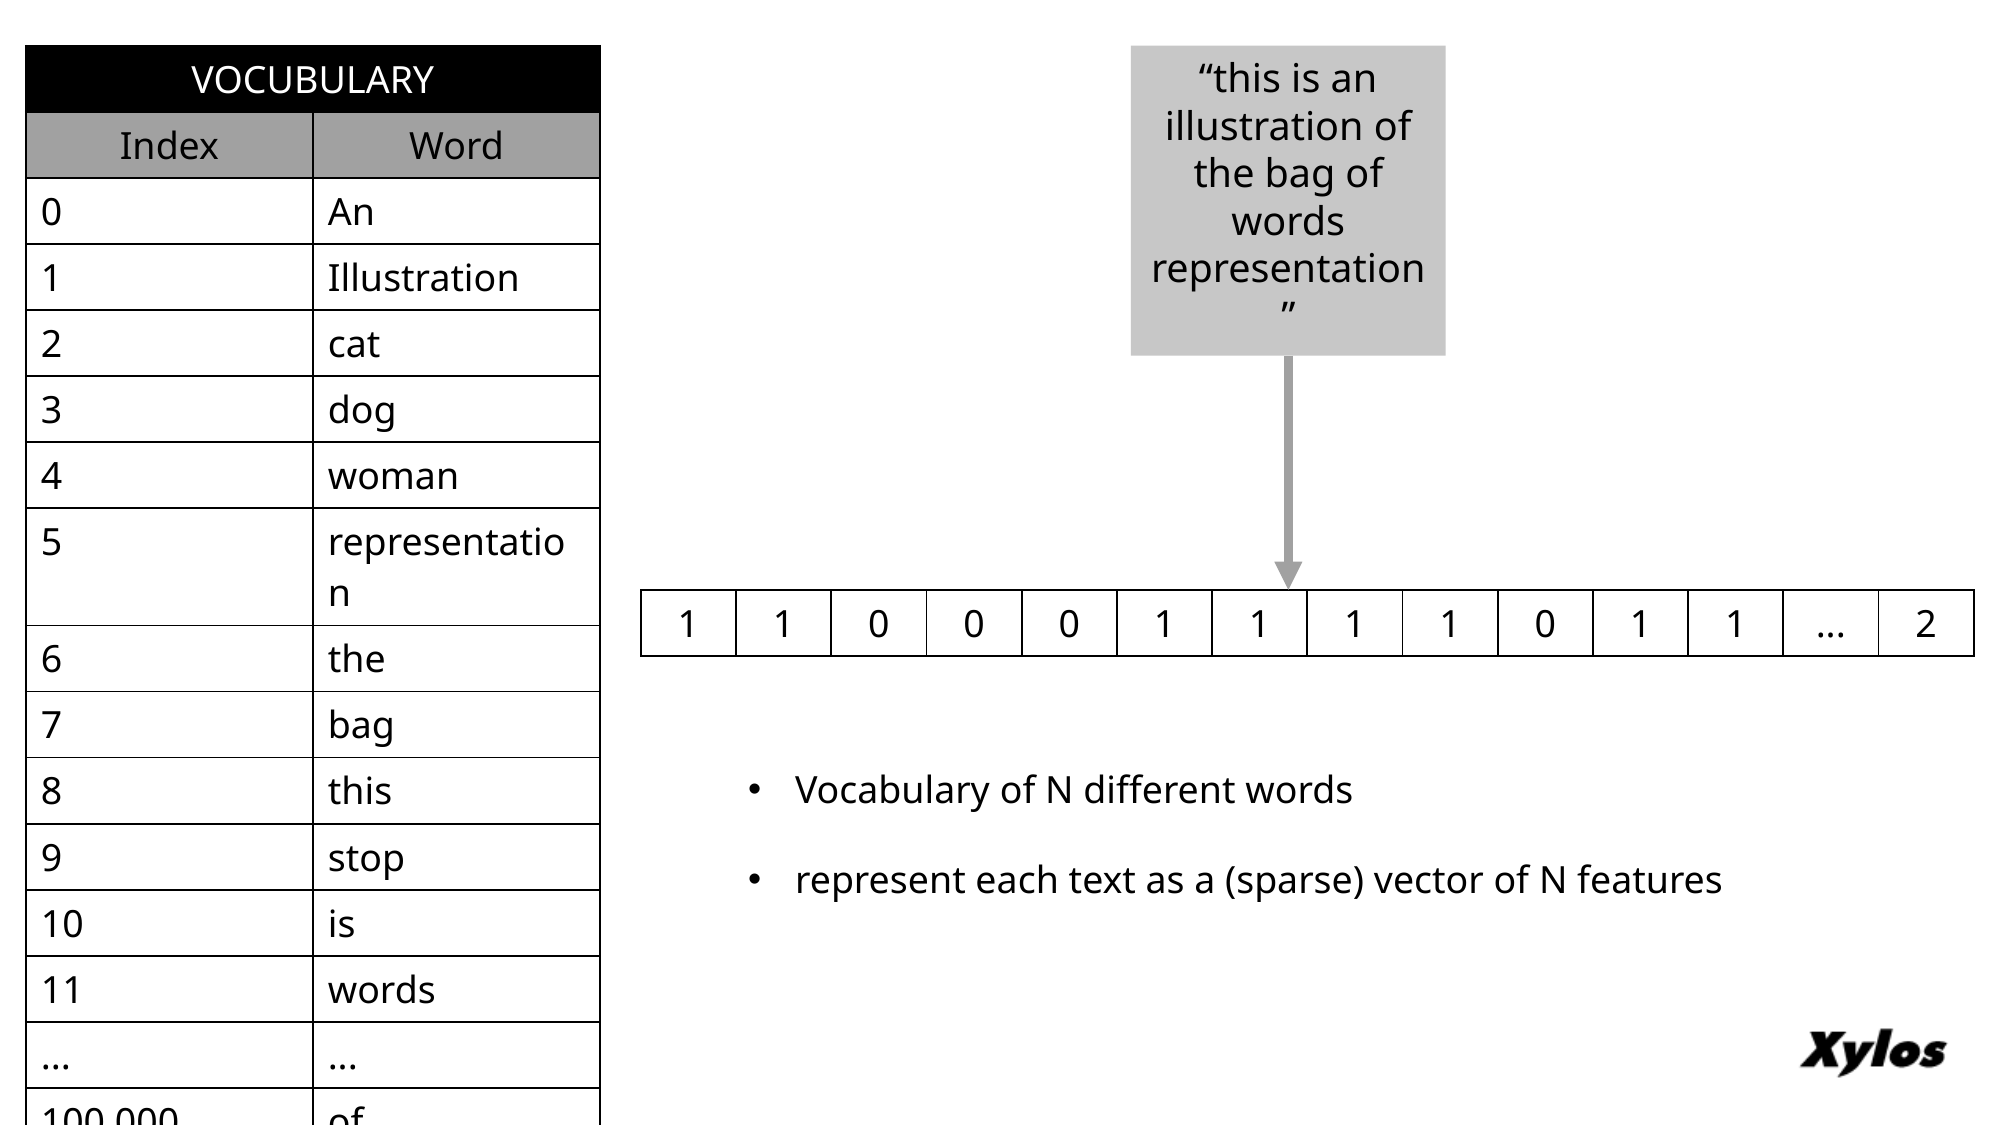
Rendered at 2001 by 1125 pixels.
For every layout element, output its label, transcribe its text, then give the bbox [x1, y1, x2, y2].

table_cell woman [314, 443, 599, 507]
table_header 1 [642, 591, 735, 655]
table_cell 5 [27, 509, 312, 625]
table_cell Index [27, 113, 312, 177]
table_header 1 [1308, 591, 1402, 655]
table_cell words [314, 957, 599, 1021]
table_cell 8 [27, 758, 312, 823]
table_cell ... [27, 1023, 312, 1087]
table_header VOCUBULARY [27, 47, 599, 111]
table_cell Illustration [314, 245, 599, 309]
table_cell 2 [27, 311, 312, 375]
table_cell 1 [27, 245, 312, 309]
table_header 0 [1023, 591, 1116, 655]
table_header 0 [832, 591, 926, 655]
table_cell is [314, 891, 599, 955]
table_cell 9 [27, 825, 312, 889]
table_cell stop [314, 825, 599, 889]
table_cell 100 000 [27, 1089, 312, 1125]
text_box Vocabulary of N different words represent each text as a (sparse) vector of N features [733, 758, 1755, 909]
table_cell bag [314, 692, 599, 757]
table_cell 6 [27, 626, 312, 691]
table_cell this [314, 758, 599, 823]
table_cell of [314, 1089, 599, 1125]
table_cell Word [314, 113, 599, 177]
table_header 1 [1118, 591, 1211, 655]
table_header 1 [1594, 591, 1687, 655]
table_header 1 [1403, 591, 1497, 655]
table_header 0 [1499, 591, 1592, 655]
table_header ... [1784, 591, 1878, 655]
table_cell 4 [27, 443, 312, 507]
table_header 1 [737, 591, 830, 655]
table_header 1 [1689, 591, 1782, 655]
table_cell cat [314, 311, 599, 375]
table_cell 0 [27, 179, 312, 243]
table_cell representation [314, 509, 599, 625]
table_cell 11 [27, 957, 312, 1021]
picture [1796, 1021, 2000, 1125]
table_cell ... [314, 1023, 599, 1087]
table_cell 3 [27, 377, 312, 441]
table_header 2 [1879, 591, 1973, 655]
list “this is an illustration of the bag of words representation” [1130, 45, 1446, 356]
table_cell 7 [27, 692, 312, 757]
table_header 1 [1213, 591, 1306, 655]
table_cell dog [314, 377, 599, 441]
table_cell An [314, 179, 599, 243]
table_cell the [314, 626, 599, 691]
table_header 0 [927, 591, 1021, 655]
table_cell 10 [27, 891, 312, 955]
